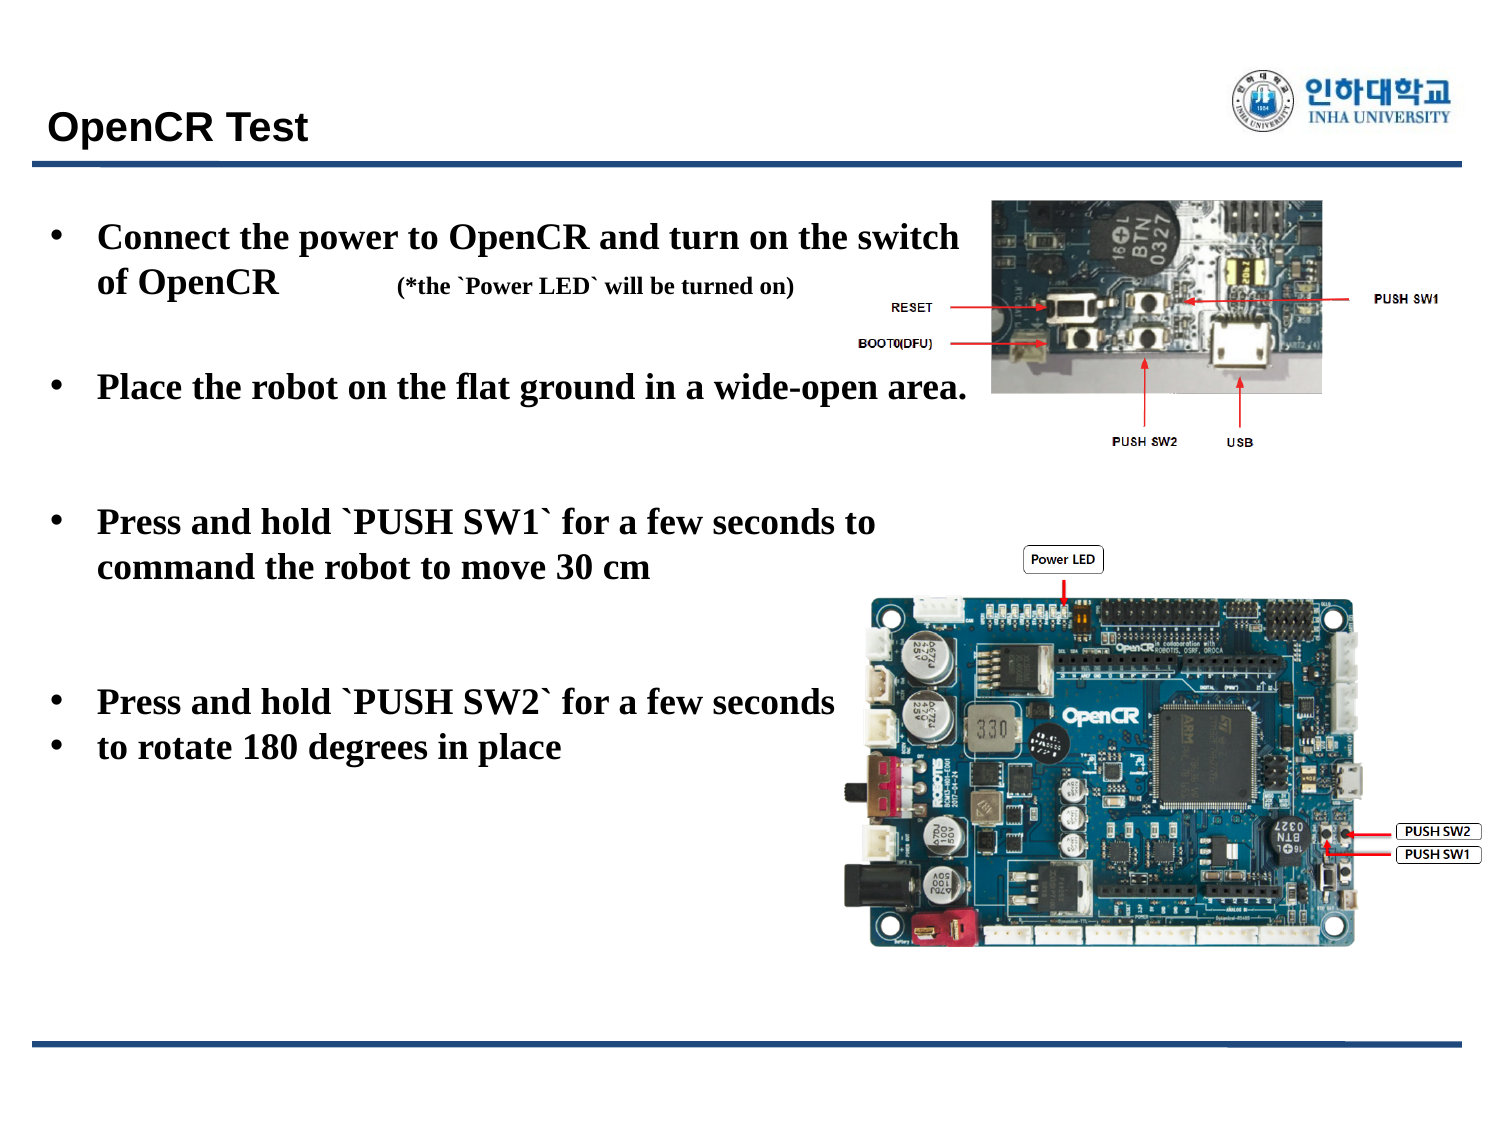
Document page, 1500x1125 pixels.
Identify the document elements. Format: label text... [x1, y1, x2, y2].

text_box Connect the power to OpenCR and turn on the switch of OpenCR (*the `Power LED` will be turned on) Place the robot on the flat ground in a wide-open area. Press and hold `PUSH SW1` for a few seconds to command the robot to move 30 cm Press and hold `PUSH SW2` for a few seconds to rotate 180 degrees in place [50, 212, 975, 758]
picture [854, 194, 1441, 453]
picture [836, 536, 1498, 962]
picture [1226, 67, 1465, 135]
text_box OpenCR Test [47, 99, 1238, 151]
